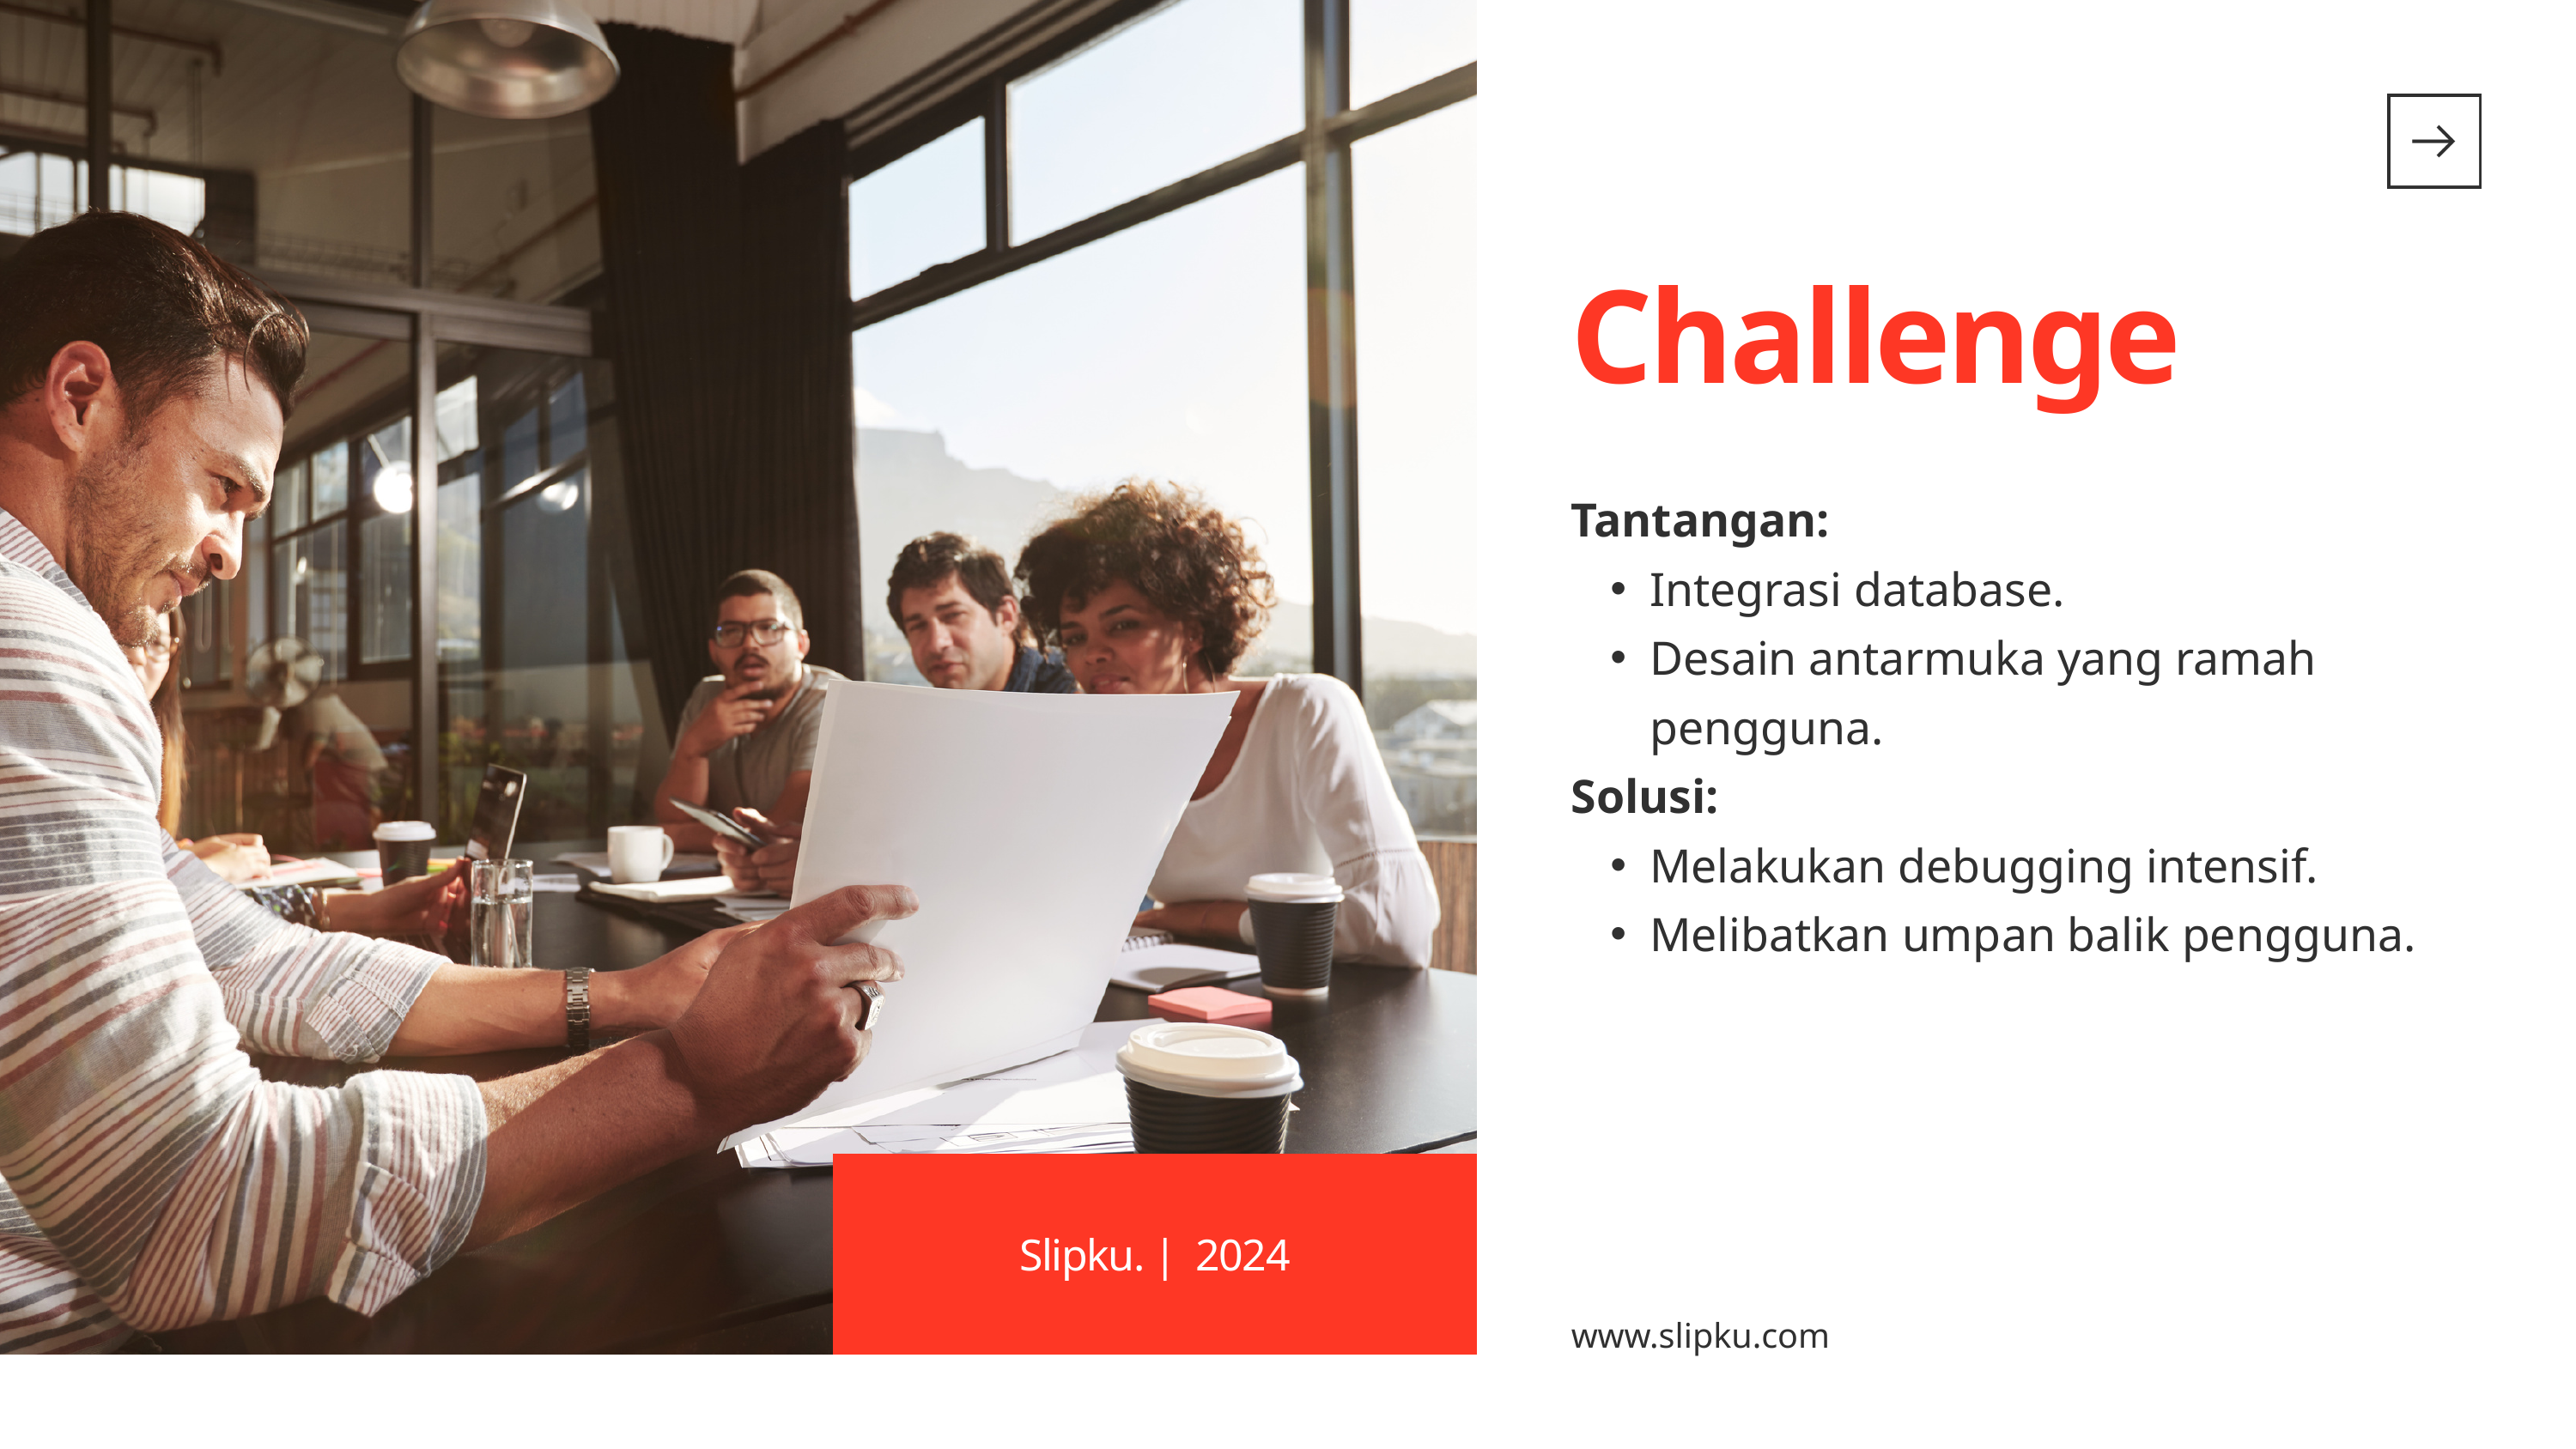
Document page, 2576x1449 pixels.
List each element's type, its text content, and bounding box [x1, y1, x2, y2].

text_box Challenge [1571, 279, 2482, 409]
text_box www.slipku.com [1571, 1313, 2121, 1355]
text_box Tantangan: Integrasi database. Desain antarmuka yang ramah pengguna. Solusi: Melakukan debugging intensif. Melibatkan umpan balik pengguna. [1571, 477, 2535, 1030]
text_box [0, 0, 1478, 1355]
text_box [2387, 94, 2482, 189]
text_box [832, 1153, 1478, 1355]
